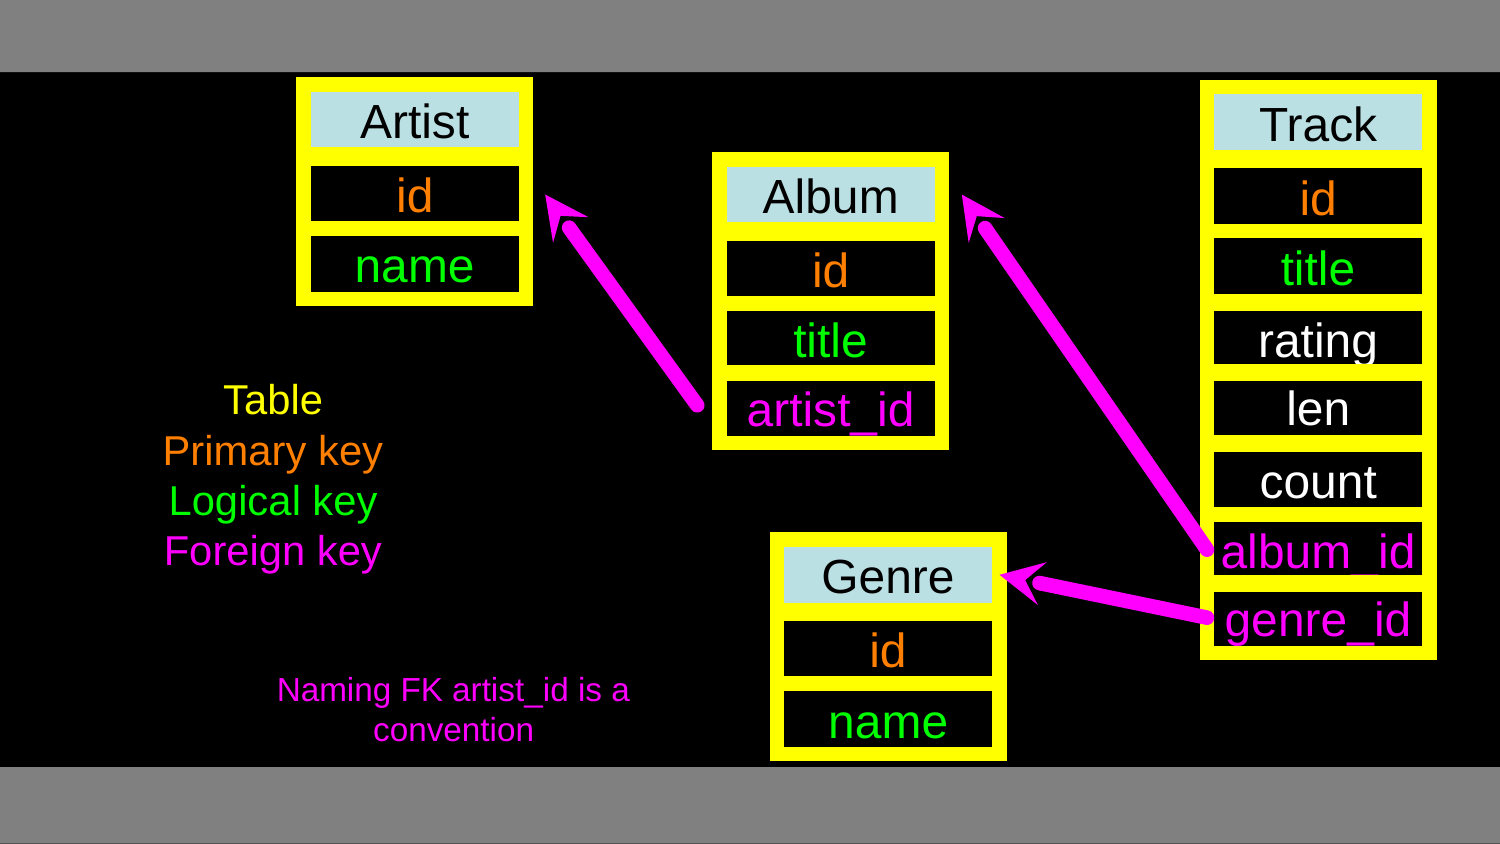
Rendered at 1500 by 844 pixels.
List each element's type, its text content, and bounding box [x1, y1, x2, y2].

text_box id [776, 613, 1000, 683]
text_box Genre [776, 539, 1000, 610]
text_box title [1212, 230, 1430, 302]
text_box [961, 194, 1208, 550]
text_box id [1206, 160, 1430, 230]
text_box artist_id [719, 372, 943, 443]
text_box Naming FK artist_id is a convention [248, 665, 660, 750]
text_box name [303, 228, 527, 299]
text_box album_id [1206, 514, 1430, 582]
text_box count [1212, 444, 1430, 514]
text_box name [776, 683, 1000, 755]
text_box Album [719, 159, 943, 230]
text_box genre_id [1206, 582, 1430, 653]
text_box id [719, 233, 943, 303]
text_box Table Primary key Logical key Foreign key [109, 372, 438, 575]
text_box Artist [303, 84, 527, 155]
text_box len [1212, 371, 1430, 442]
text_box title [719, 303, 943, 372]
text_box Track [1206, 86, 1430, 158]
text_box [999, 574, 1208, 618]
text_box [544, 194, 698, 406]
text_box rating [1212, 303, 1430, 371]
text_box id [303, 158, 527, 228]
